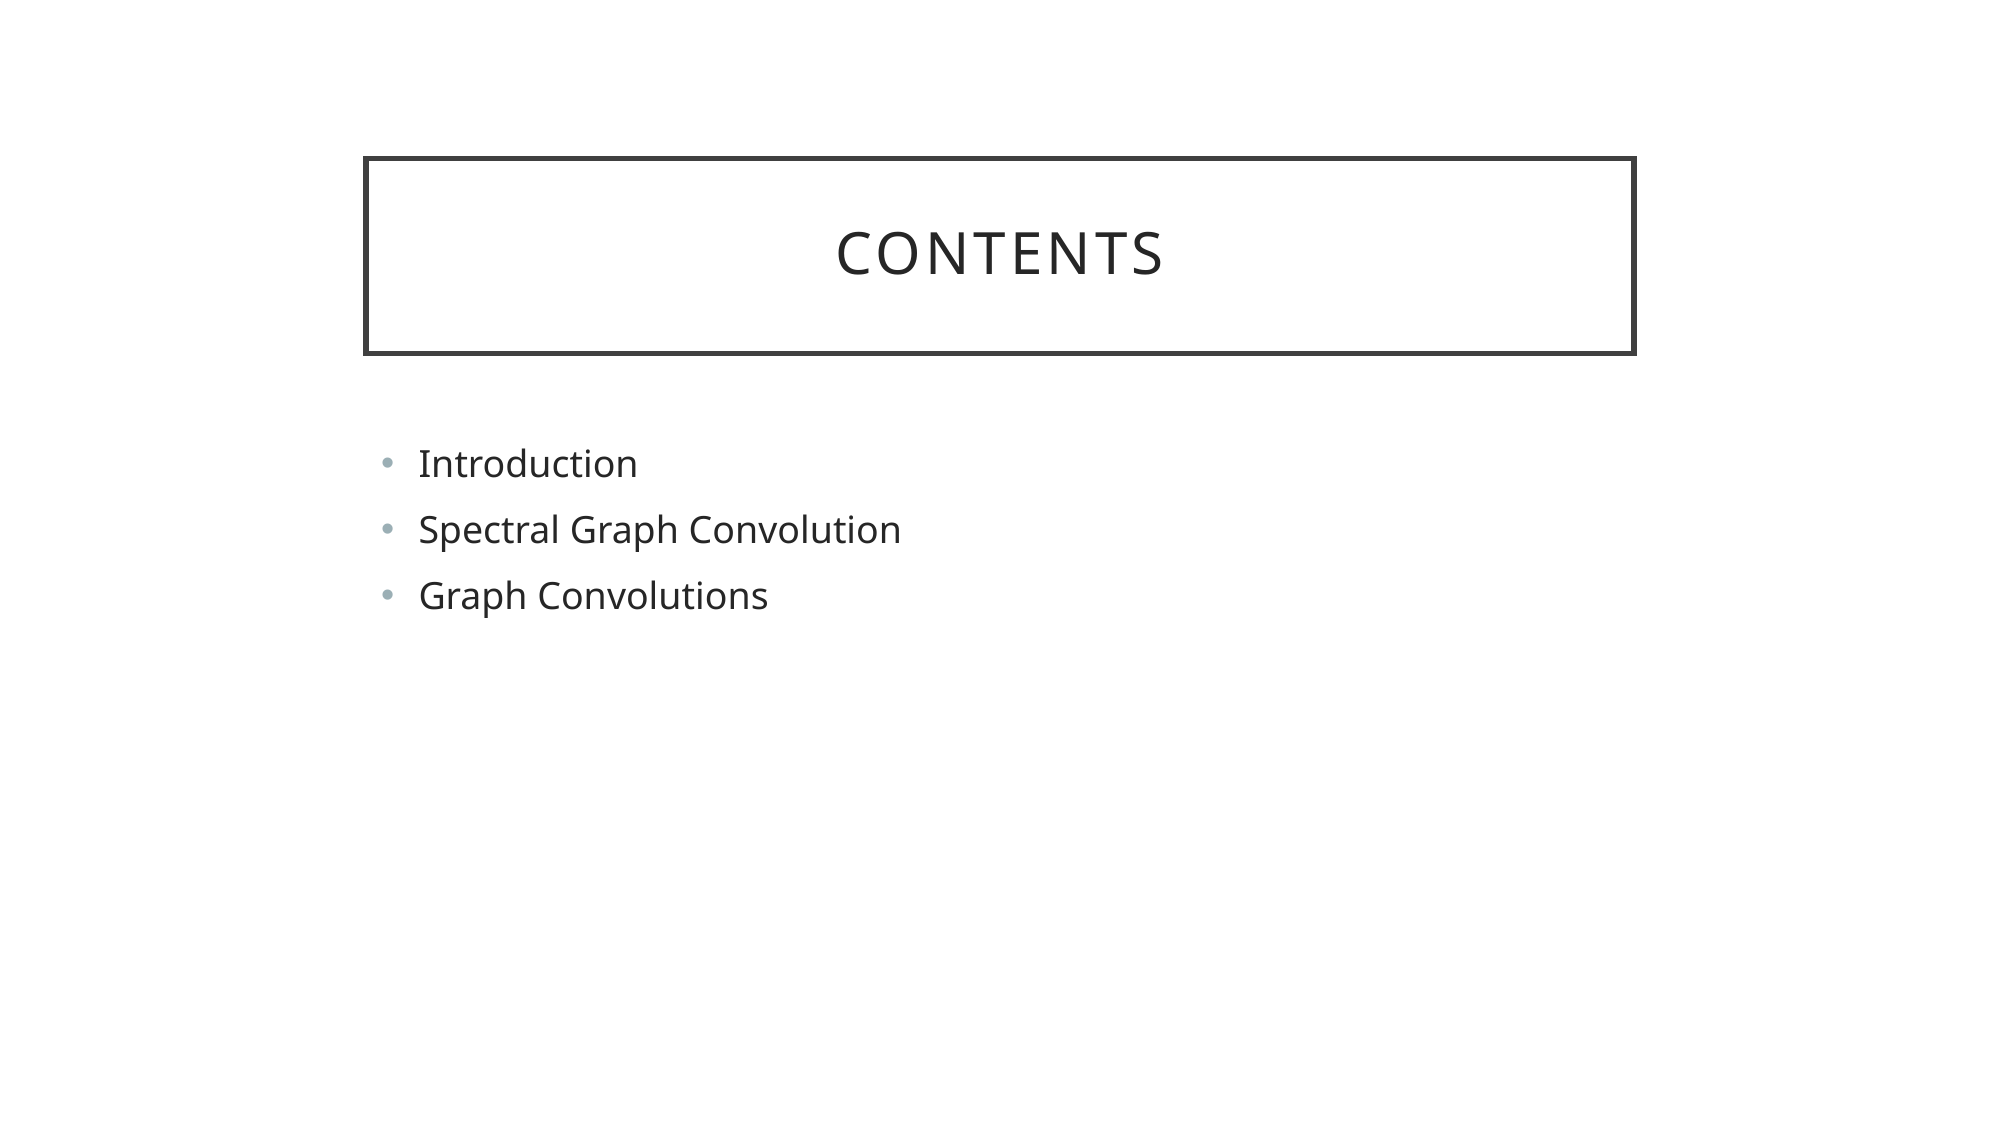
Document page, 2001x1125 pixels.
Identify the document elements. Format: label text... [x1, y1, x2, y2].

title Contents [363, 156, 1637, 356]
list Introduction Spectral Graph Convolution Graph Convolutions [366, 432, 1634, 942]
